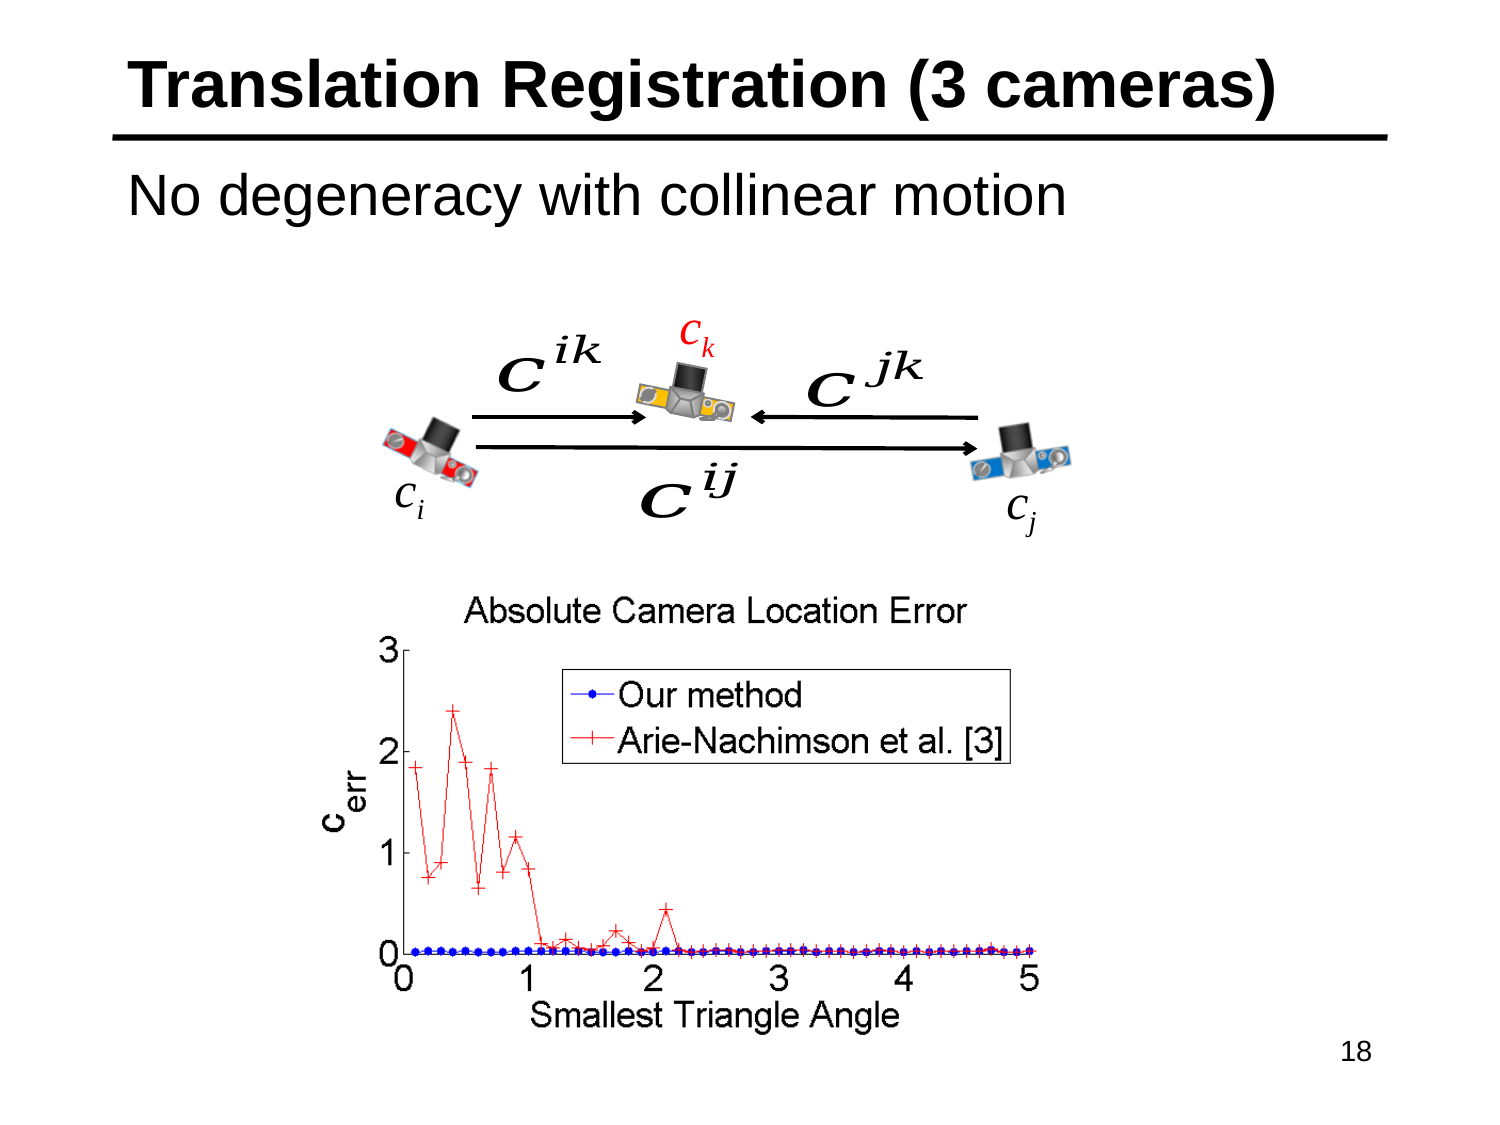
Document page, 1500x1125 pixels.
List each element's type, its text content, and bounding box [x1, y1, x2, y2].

list No degeneracy with collinear motion [112, 149, 1388, 1013]
title Translation Registration (3 cameras) [112, 12, 1388, 149]
picture [948, 382, 1087, 486]
text_box cj [991, 494, 1052, 545]
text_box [639, 365, 736, 417]
picture [372, 358, 532, 513]
text_box ck [664, 287, 730, 363]
text_box ci [379, 449, 440, 533]
picture [319, 588, 1045, 1037]
slide_number 18 [1074, 1025, 1388, 1100]
